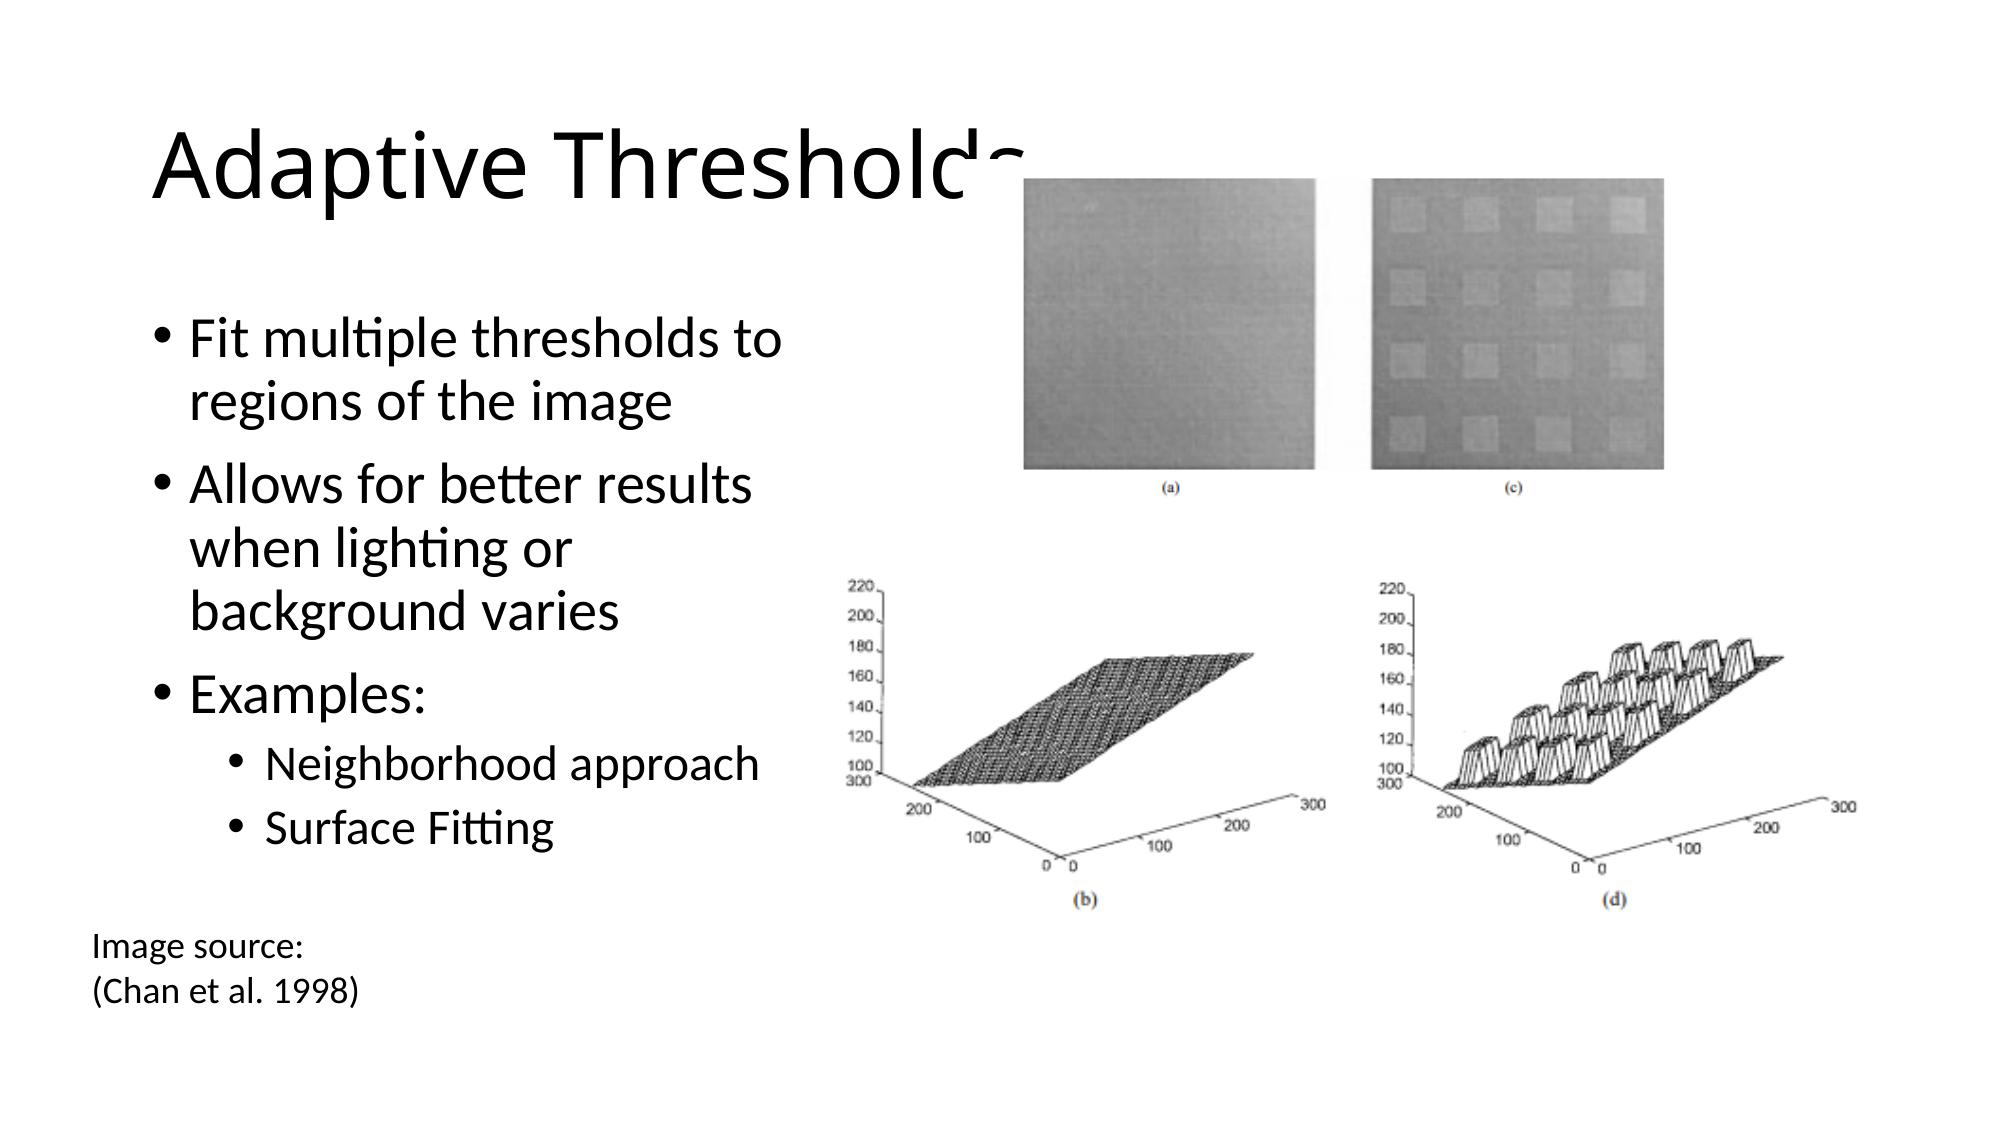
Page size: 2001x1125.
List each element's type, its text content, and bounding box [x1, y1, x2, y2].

list Fit multiple thresholds to regions of the image Allows for better results when lighting or background varies Examples: Neighborhood approach Surface Fitting [137, 299, 849, 1014]
picture [962, 159, 1770, 505]
picture [805, 545, 1953, 923]
title Adaptive Thresholds [137, 59, 1863, 278]
text_box Image source: (Chan et al. 1998) [76, 913, 565, 1064]
